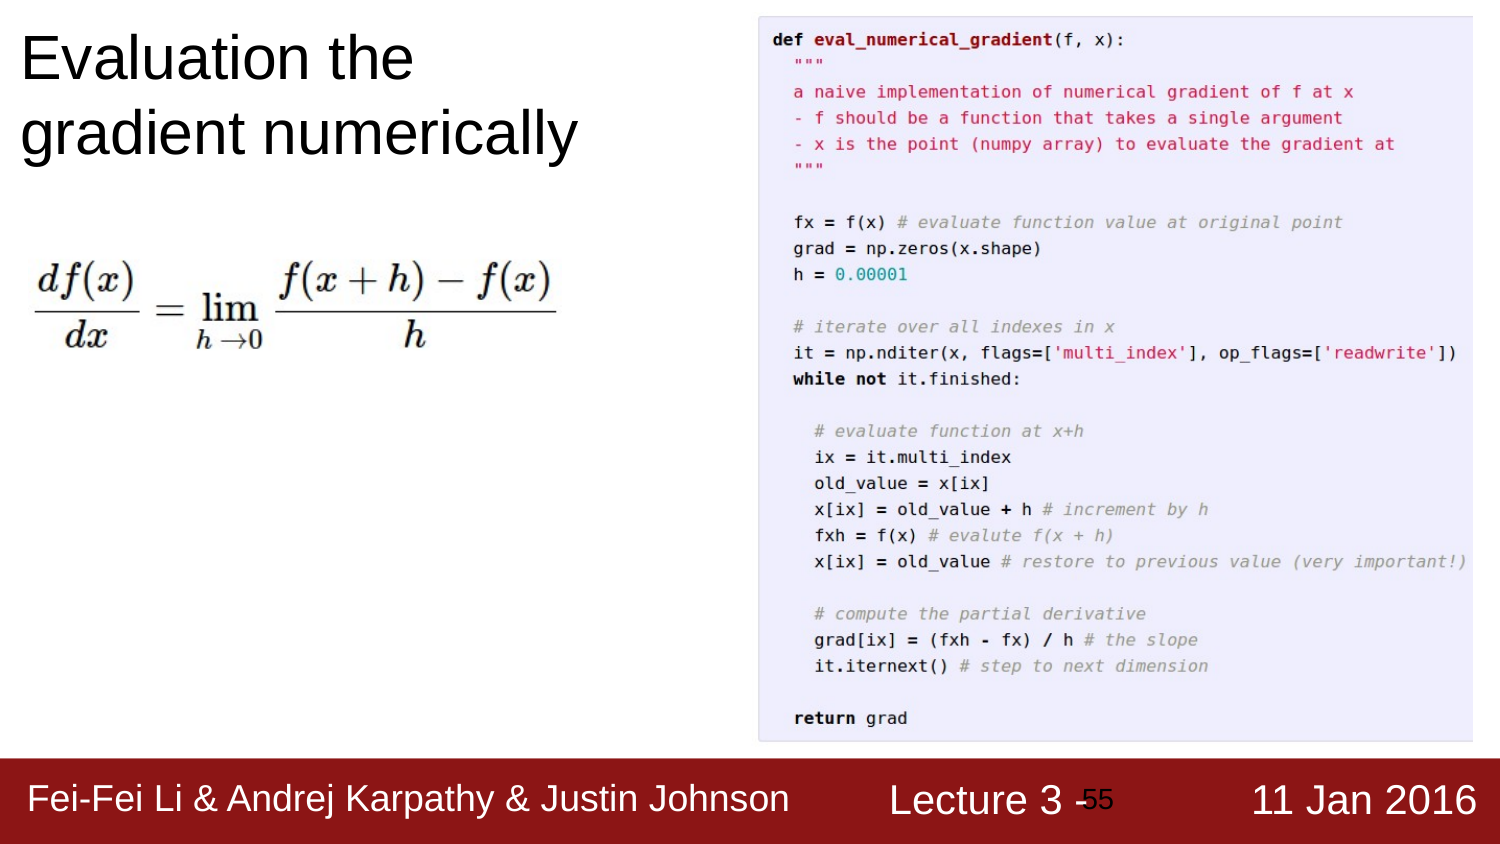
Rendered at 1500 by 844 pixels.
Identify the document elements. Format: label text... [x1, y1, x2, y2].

slide_number ‹#› [1066, 765, 1157, 831]
picture [28, 236, 562, 363]
picture [751, 11, 1473, 749]
text_box Evaluation the gradient numerically [5, 2, 1396, 128]
